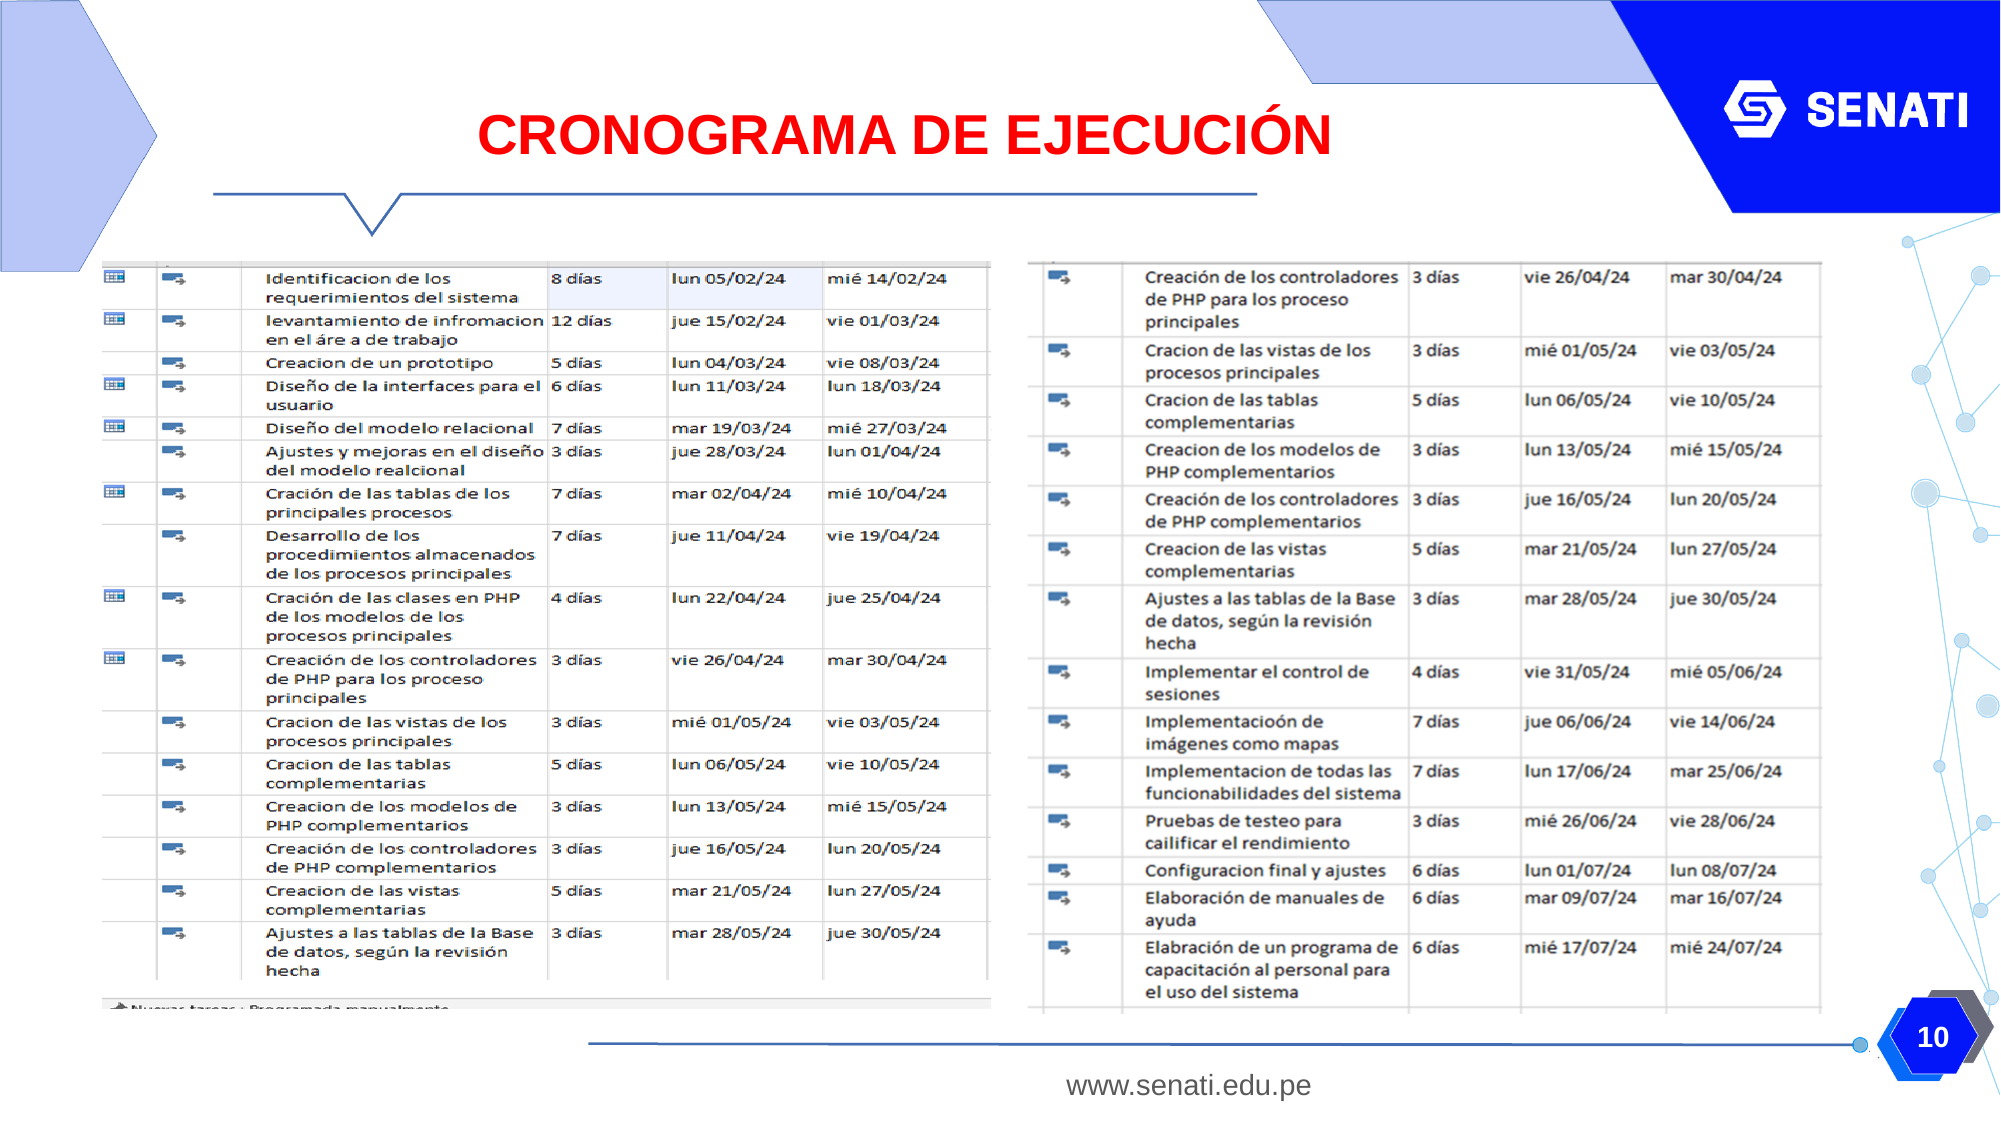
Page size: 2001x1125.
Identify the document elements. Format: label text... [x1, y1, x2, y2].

text_box CRONOGRAMA DE EJECUCIÓN [209, 95, 1601, 178]
picture [0, 0, 2001, 1125]
